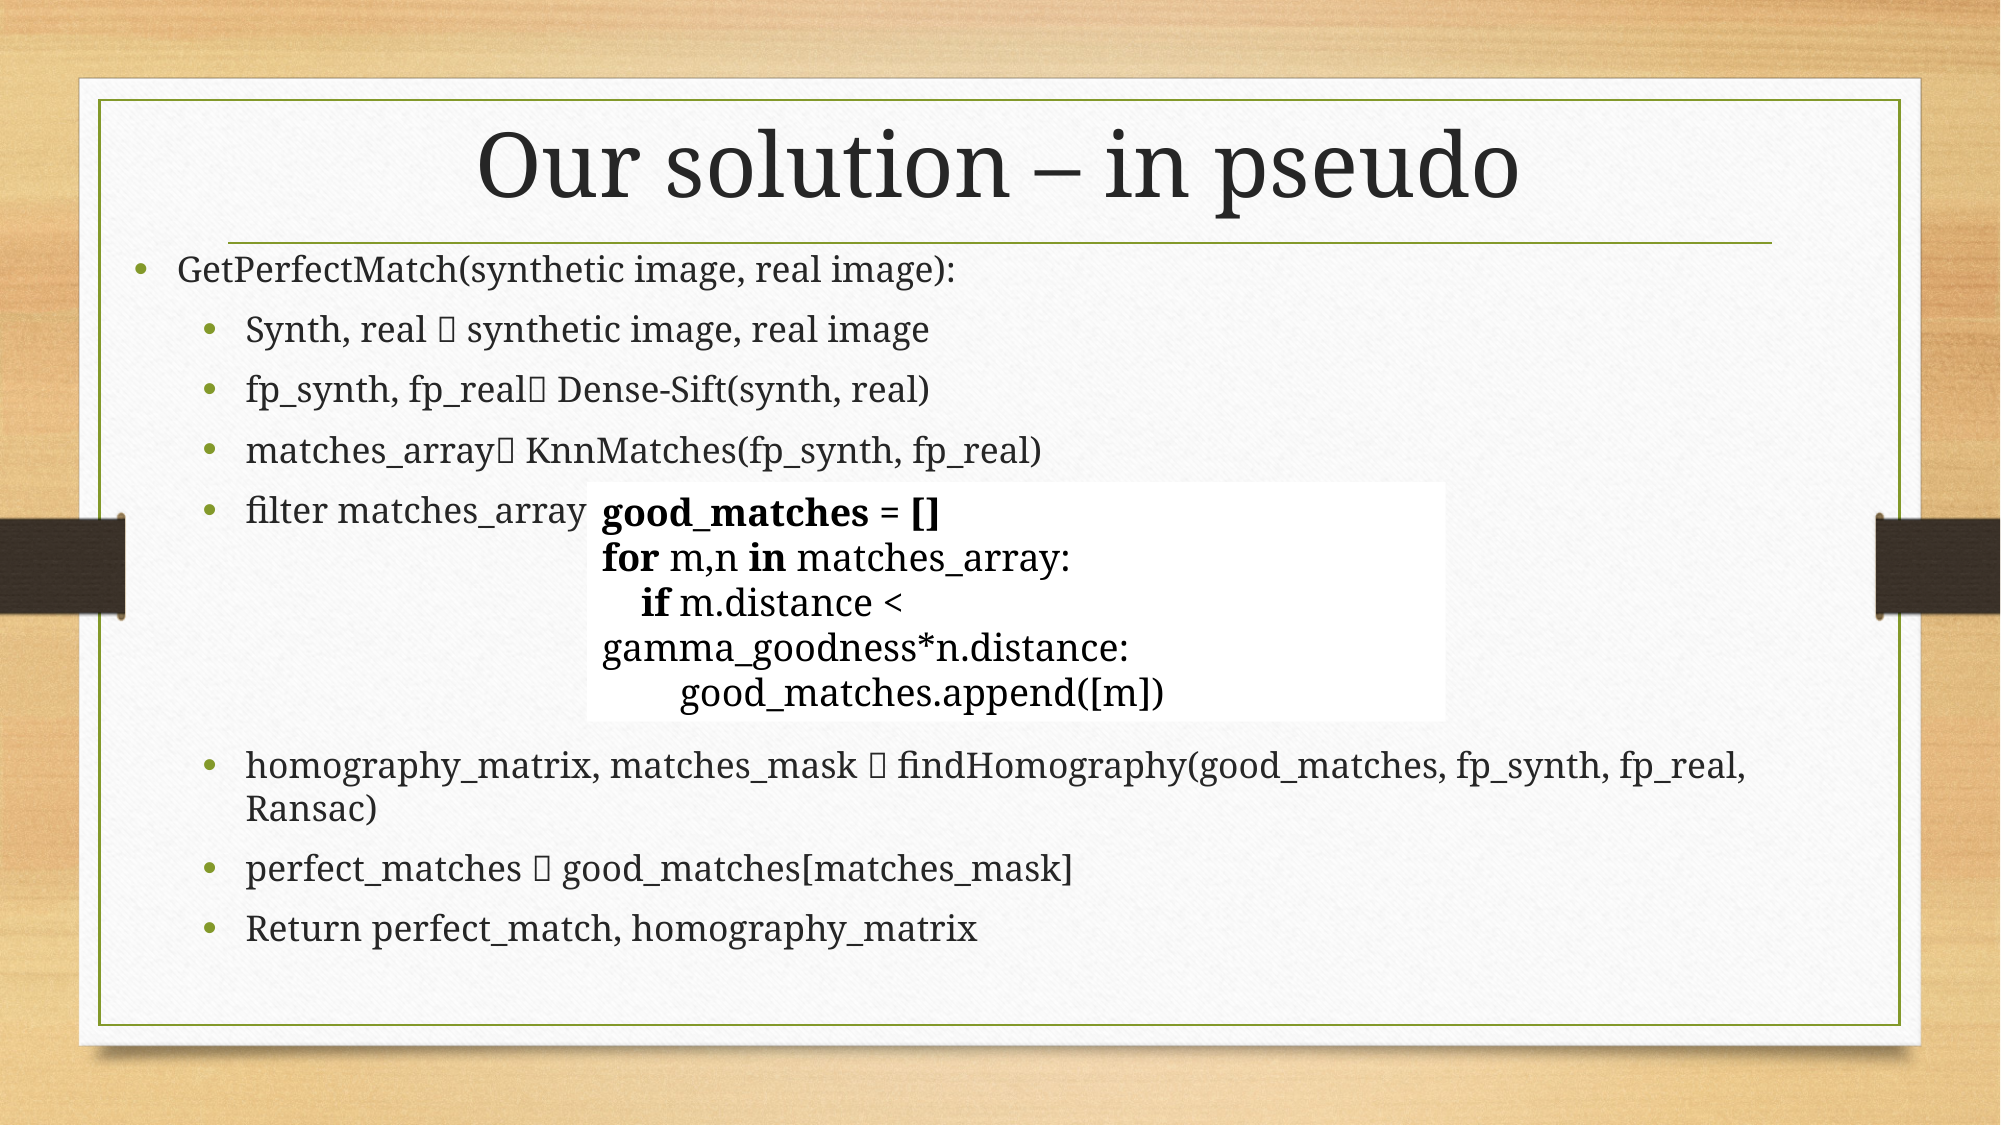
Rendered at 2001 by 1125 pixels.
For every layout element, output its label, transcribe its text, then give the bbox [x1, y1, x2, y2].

text_box good_matches = [] for m,n in matches_array: if m.distance < gamma_goodness*n.distance: good_matches.append([m]) [587, 481, 1446, 722]
picture [0, 0, 2001, 1125]
title Our solution – in pseudo [212, 99, 1788, 224]
list GetPerfectMatch(synthetic image, real image): Synth, real  synthetic image, real image fp_synth, fp_real Dense-Sift(synth, real) matches_array KnnMatches(fp_synth, fp_real) filter matches_array: homography_matrix, matches_mask  findHomography(good_matches, fp_synth, fp_real, Ransac) perfect_matches  good_matches[matches_mask] Return perfect_match, homography_matrix [118, 239, 1880, 964]
